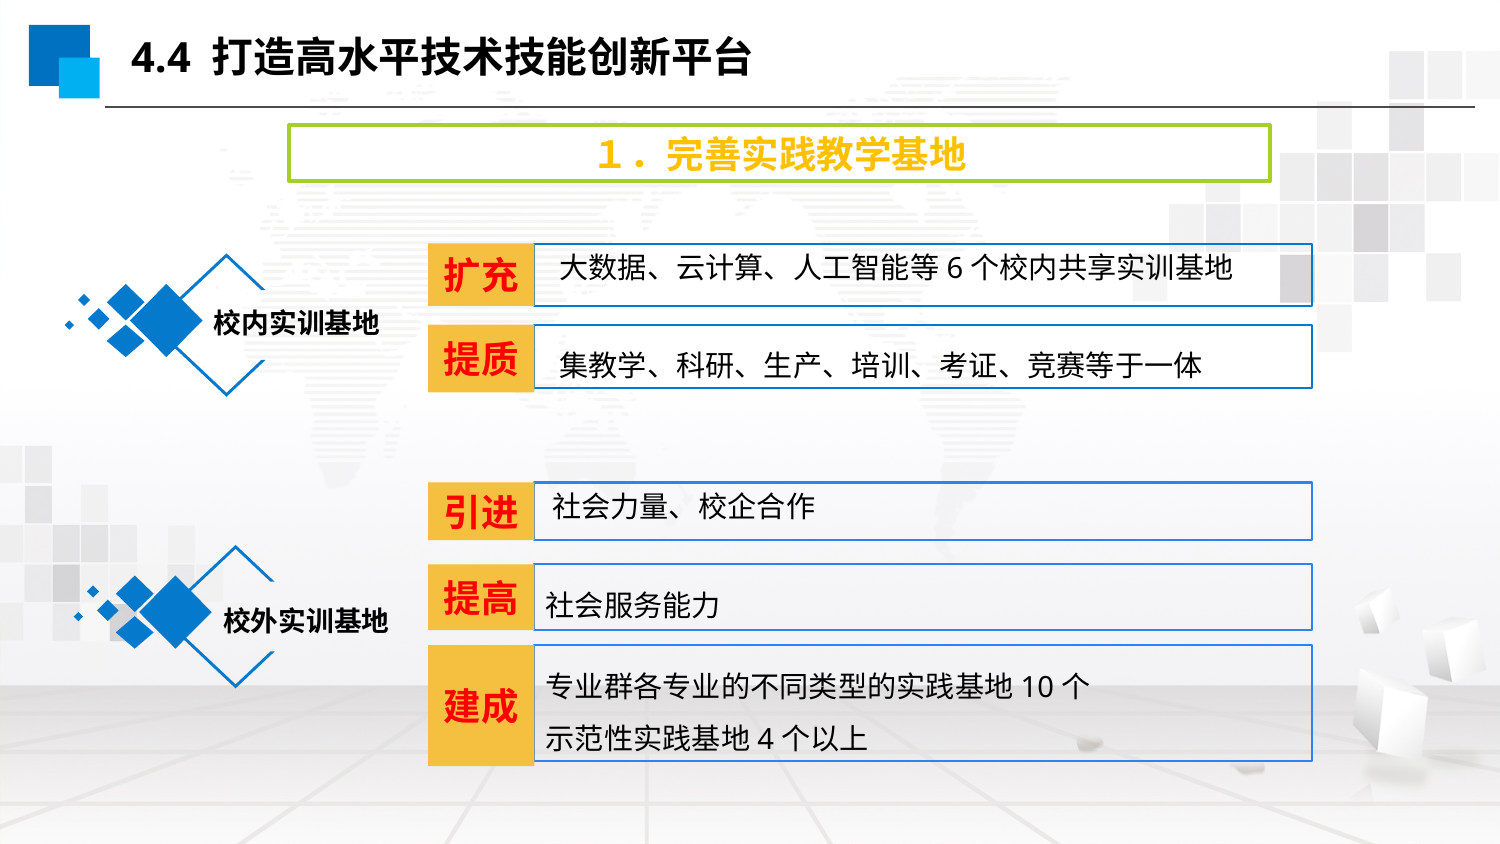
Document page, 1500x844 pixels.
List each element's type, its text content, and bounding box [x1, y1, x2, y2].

text_box 社会服务能力 [535, 564, 1313, 631]
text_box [64, 253, 266, 397]
text_box 提高 [428, 564, 535, 631]
text_box 大数据、云计算、人工智能等6个校内共享实训基地 [535, 243, 1313, 306]
text_box 建成 [428, 645, 535, 767]
text_box 4.4 打造高水平技术技能创新平台 [119, 25, 984, 87]
text_box １．完善实践教学基地 [287, 123, 1272, 183]
text_box 集教学、科研、生产、培训、考证、竞赛等于一体 [535, 324, 1313, 389]
text_box 扩充 [428, 243, 535, 306]
text_box 校外实训基地 [279, 590, 622, 643]
text_box 引进 [428, 482, 535, 541]
text_box 校内实训基地 [270, 293, 613, 346]
text_box 提质 [428, 324, 535, 393]
text_box 社会力量、校企合作 [535, 482, 1313, 541]
picture [0, 0, 1500, 844]
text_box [73, 544, 275, 689]
text_box 专业群各专业的不同类型的实践基地10个 示范性实践基地4个以上 [535, 645, 1313, 762]
